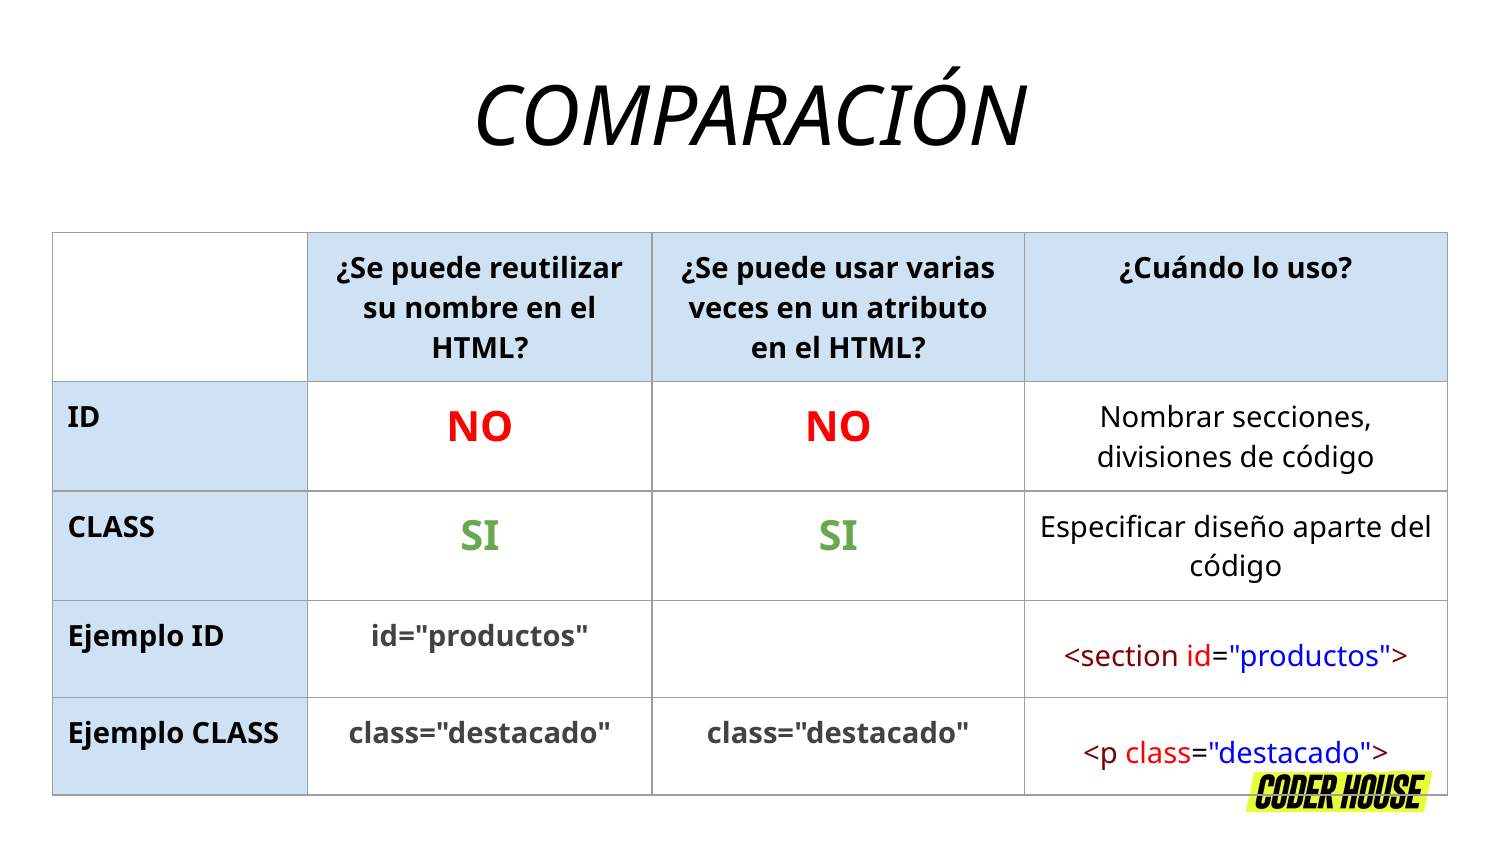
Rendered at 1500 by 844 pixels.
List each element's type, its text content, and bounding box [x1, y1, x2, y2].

table_cell NO [308, 382, 651, 490]
table_cell id="productos" [308, 601, 651, 697]
table_cell <p class="destacado"> [1025, 698, 1447, 794]
table_cell NO [653, 382, 1024, 490]
table_cell class="destacado" [653, 698, 1024, 794]
table_cell Ejemplo ID [53, 601, 307, 697]
table_cell CLASS [53, 492, 307, 600]
table_cell class="destacado" [308, 698, 651, 794]
table_cell Especificar diseño aparte del código [1025, 492, 1447, 600]
picture [1241, 764, 1437, 819]
table_cell Ejemplo CLASS [53, 698, 307, 794]
table_cell Nombrar secciones, divisiones de código [1025, 382, 1447, 490]
table_header ¿Cuándo lo uso? [1025, 233, 1447, 381]
table_header [53, 233, 307, 381]
text_box COMPARACIÓN [238, 32, 1262, 147]
table_cell ID [53, 382, 307, 490]
table_header ¿Se puede reutilizar su nombre en el HTML? [308, 233, 651, 381]
table_cell SI [308, 492, 651, 600]
table_cell [653, 601, 1024, 697]
table_header ¿Se puede usar varias veces en un atributo en el HTML? [653, 233, 1024, 381]
table_cell <section id="productos"> [1025, 601, 1447, 697]
table_cell SI [653, 492, 1024, 600]
